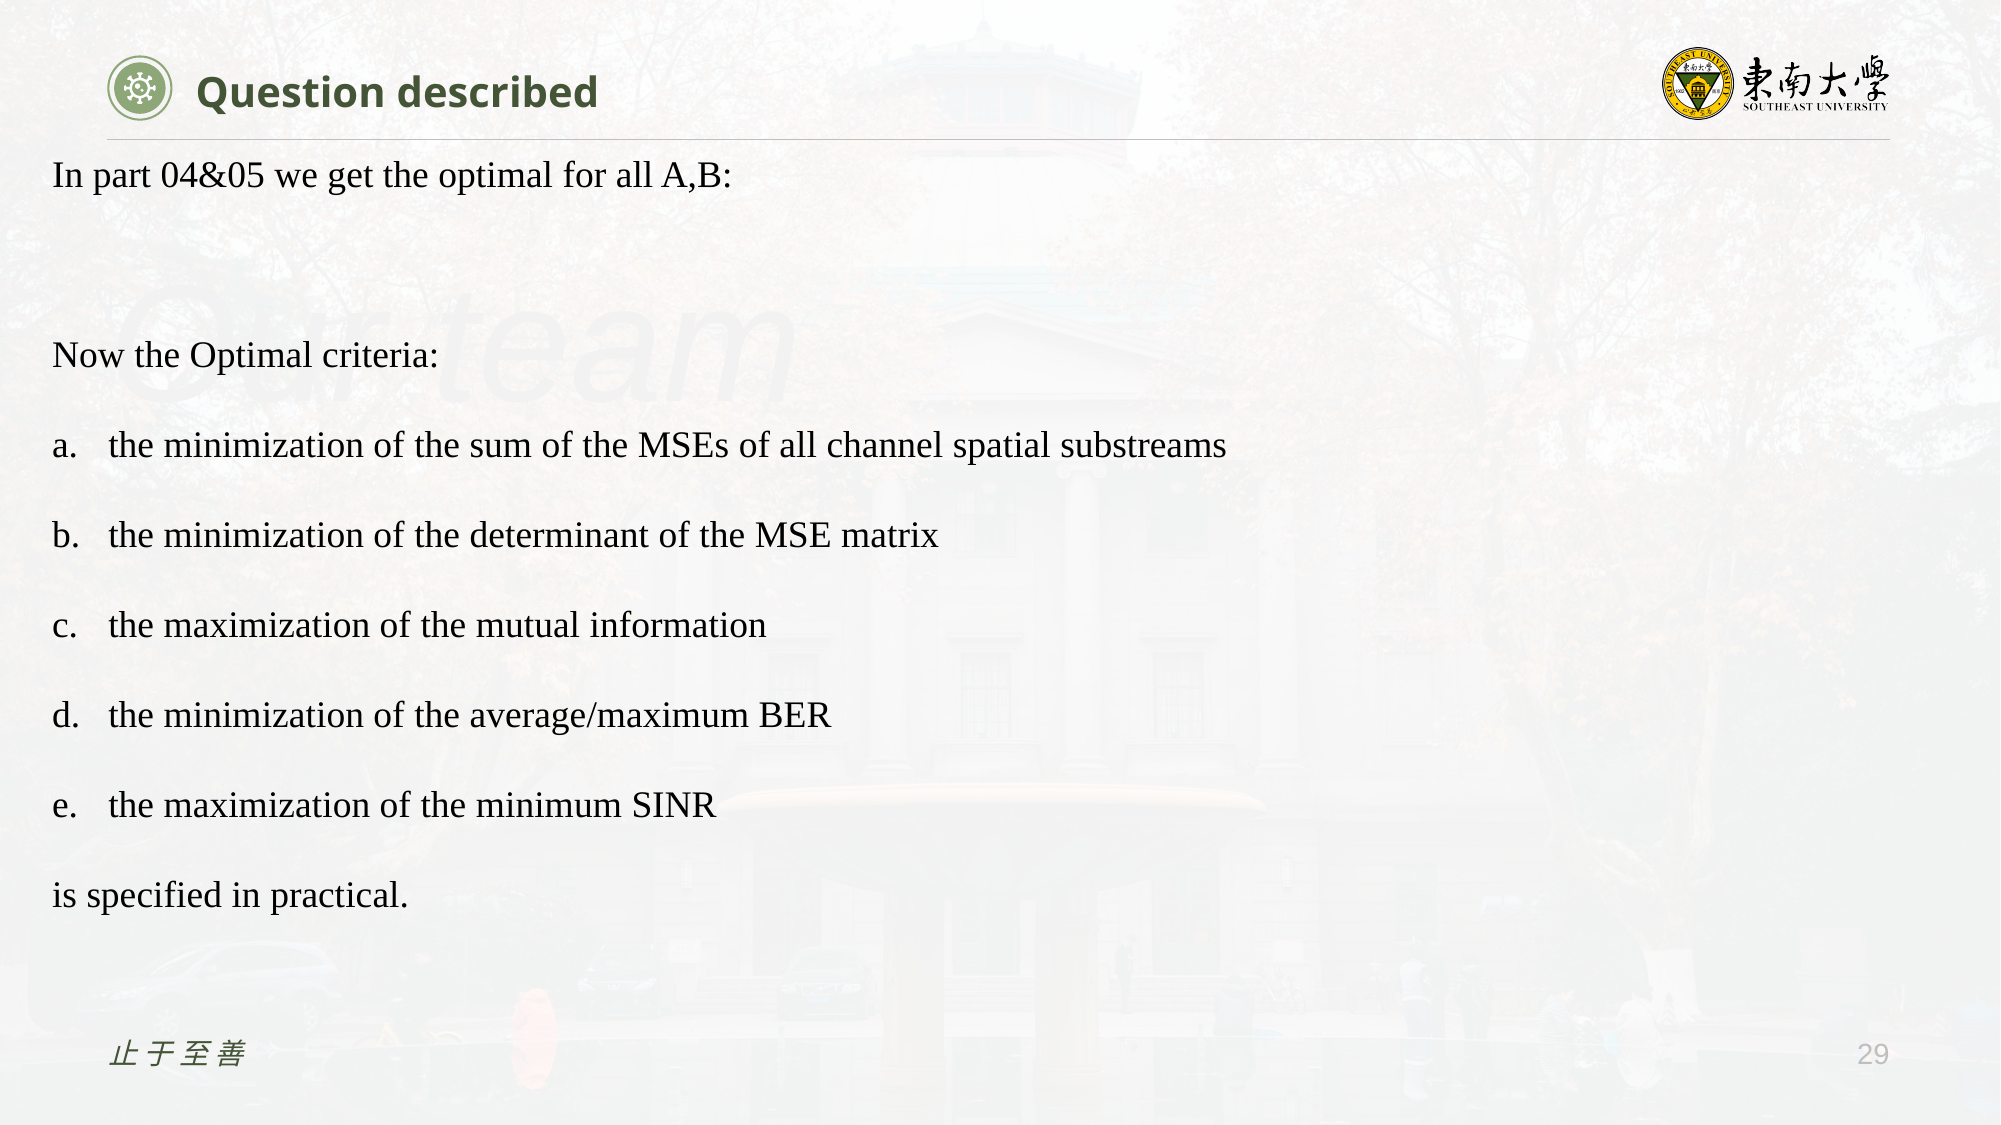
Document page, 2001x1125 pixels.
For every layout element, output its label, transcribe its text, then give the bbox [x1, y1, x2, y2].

slide_number 29 [1439, 1022, 1890, 1083]
picture [1662, 47, 1889, 120]
text_box Question described [195, 58, 1659, 124]
slide_number 止于至善 [108, 1022, 657, 1083]
